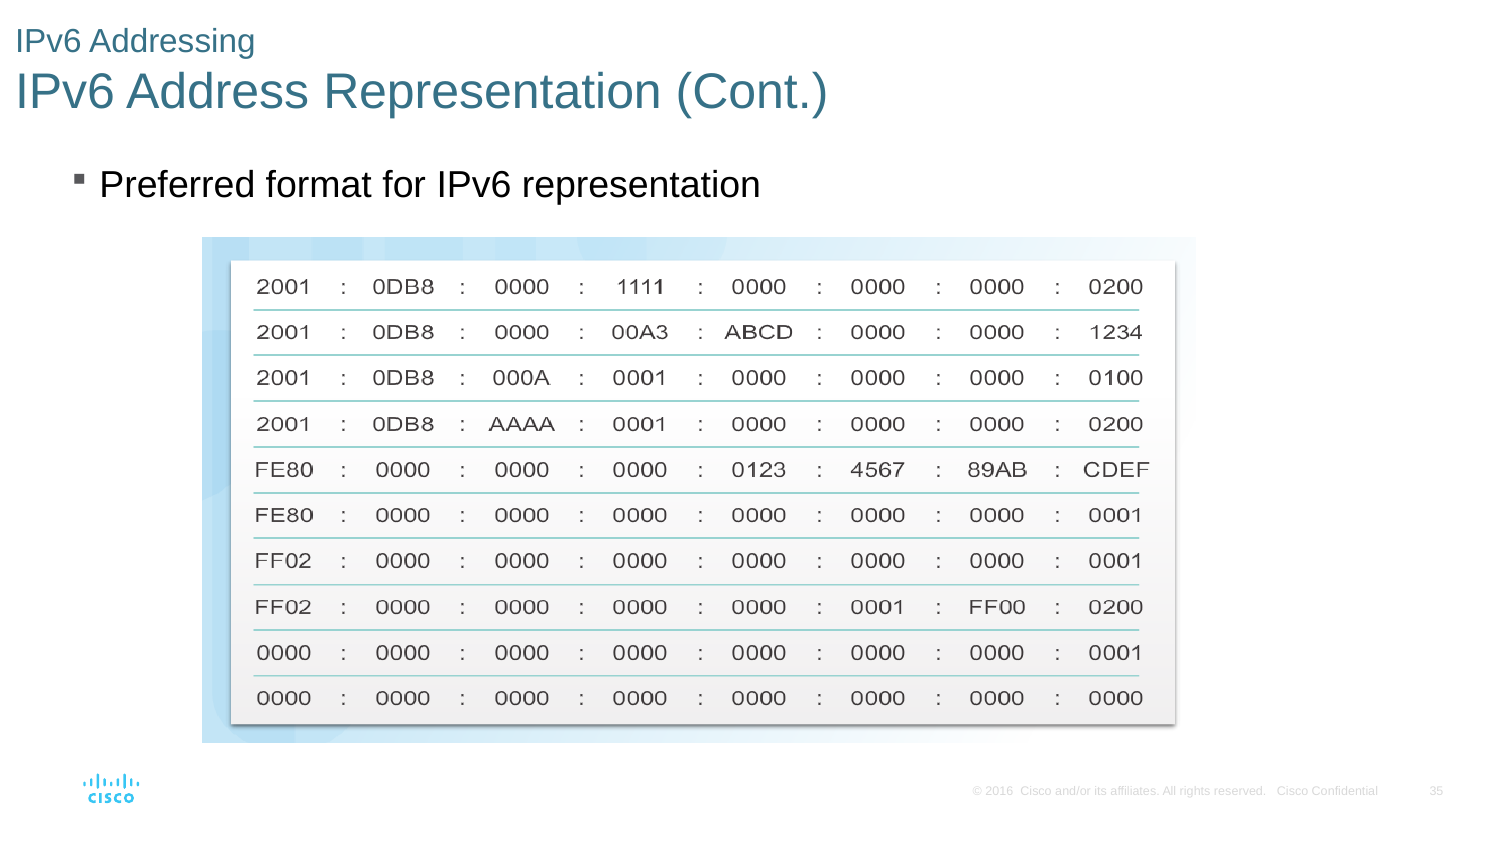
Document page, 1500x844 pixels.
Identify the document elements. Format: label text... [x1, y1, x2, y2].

picture [202, 237, 1196, 743]
list Preferred format for IPv6 representation [56, 153, 1027, 696]
title IPv6 Addressing IPv6 Address Representation (Cont.) [0, 6, 1500, 131]
